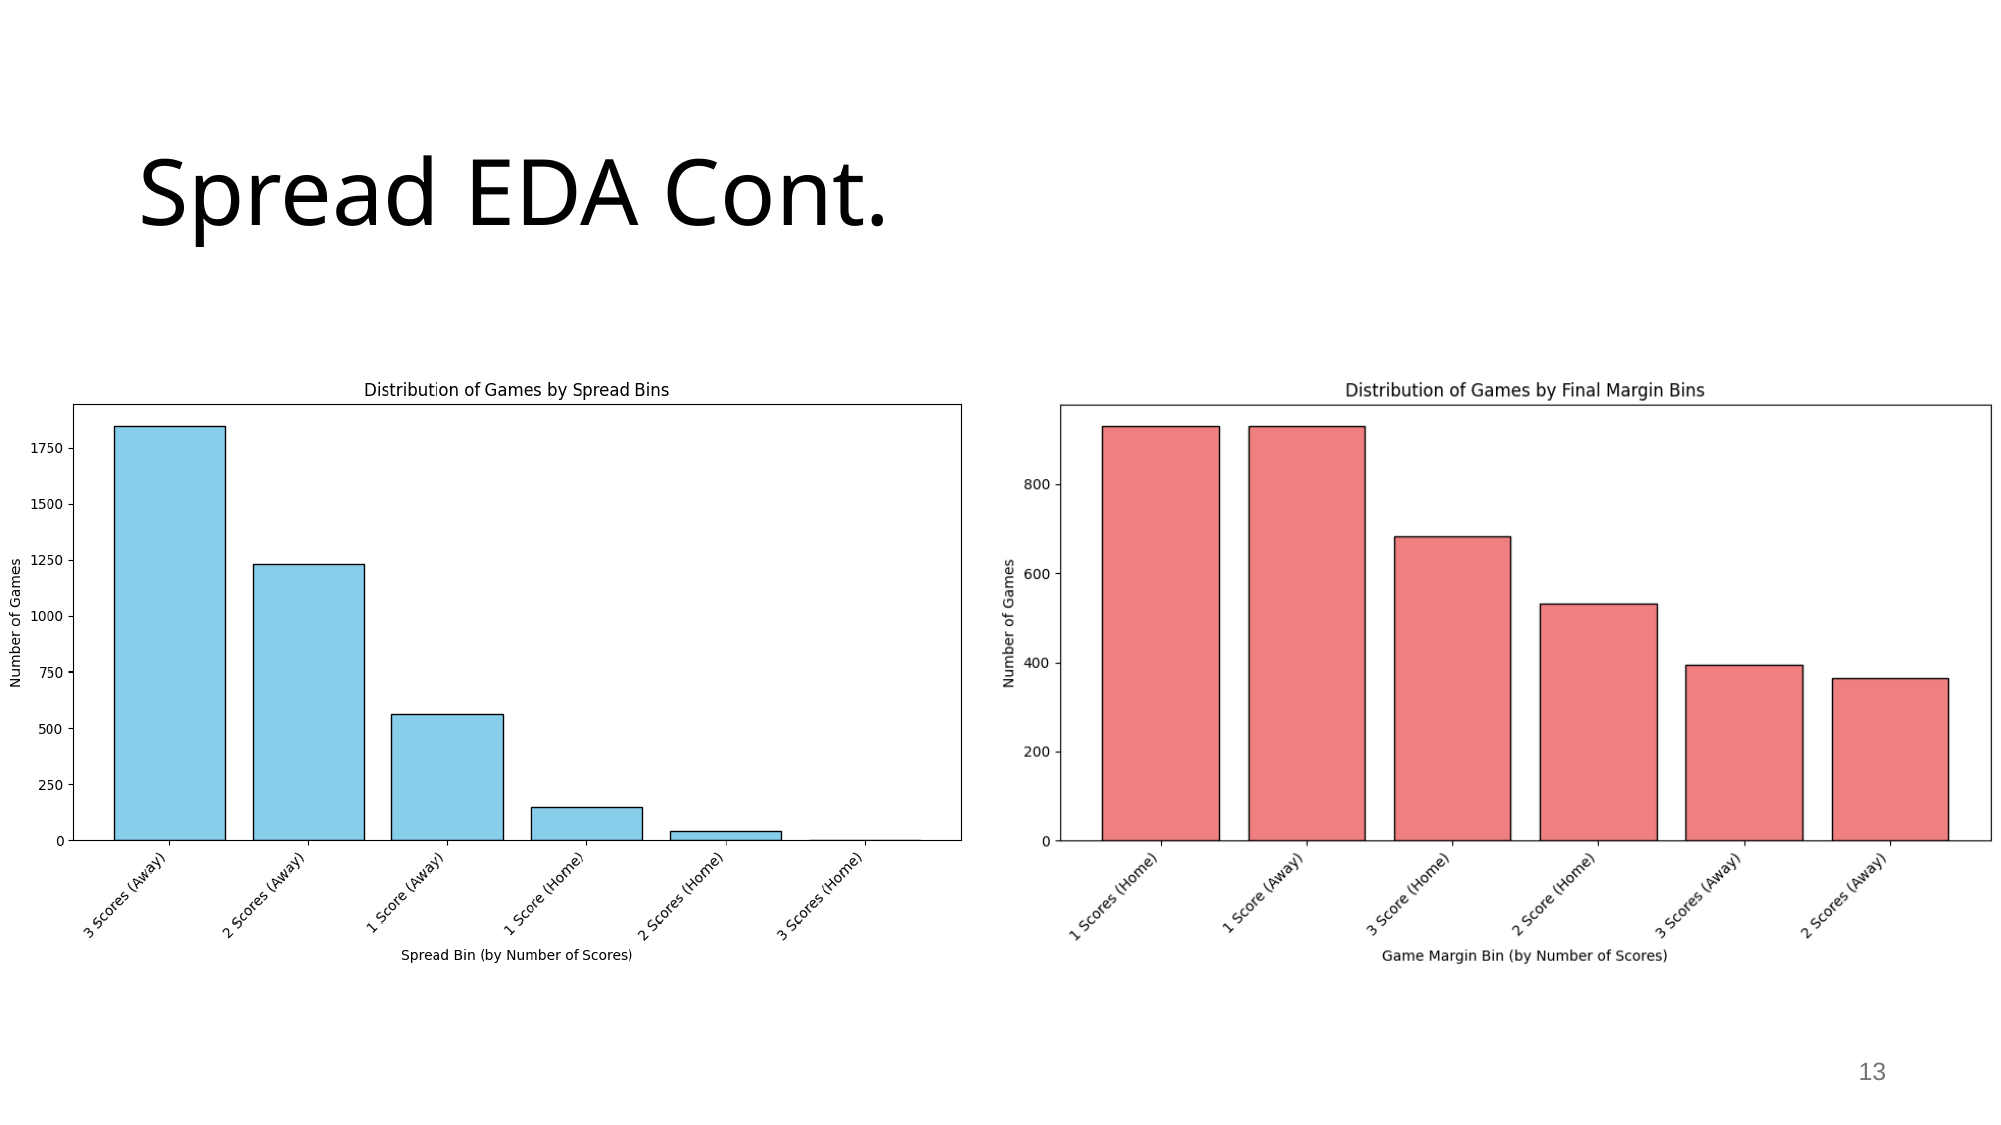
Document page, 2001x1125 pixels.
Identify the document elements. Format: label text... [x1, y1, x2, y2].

title Spread EDA Cont. [123, 88, 1877, 304]
picture [992, 372, 2000, 974]
slide_number ‹#› [1791, 1042, 1902, 1103]
picture [0, 372, 970, 974]
